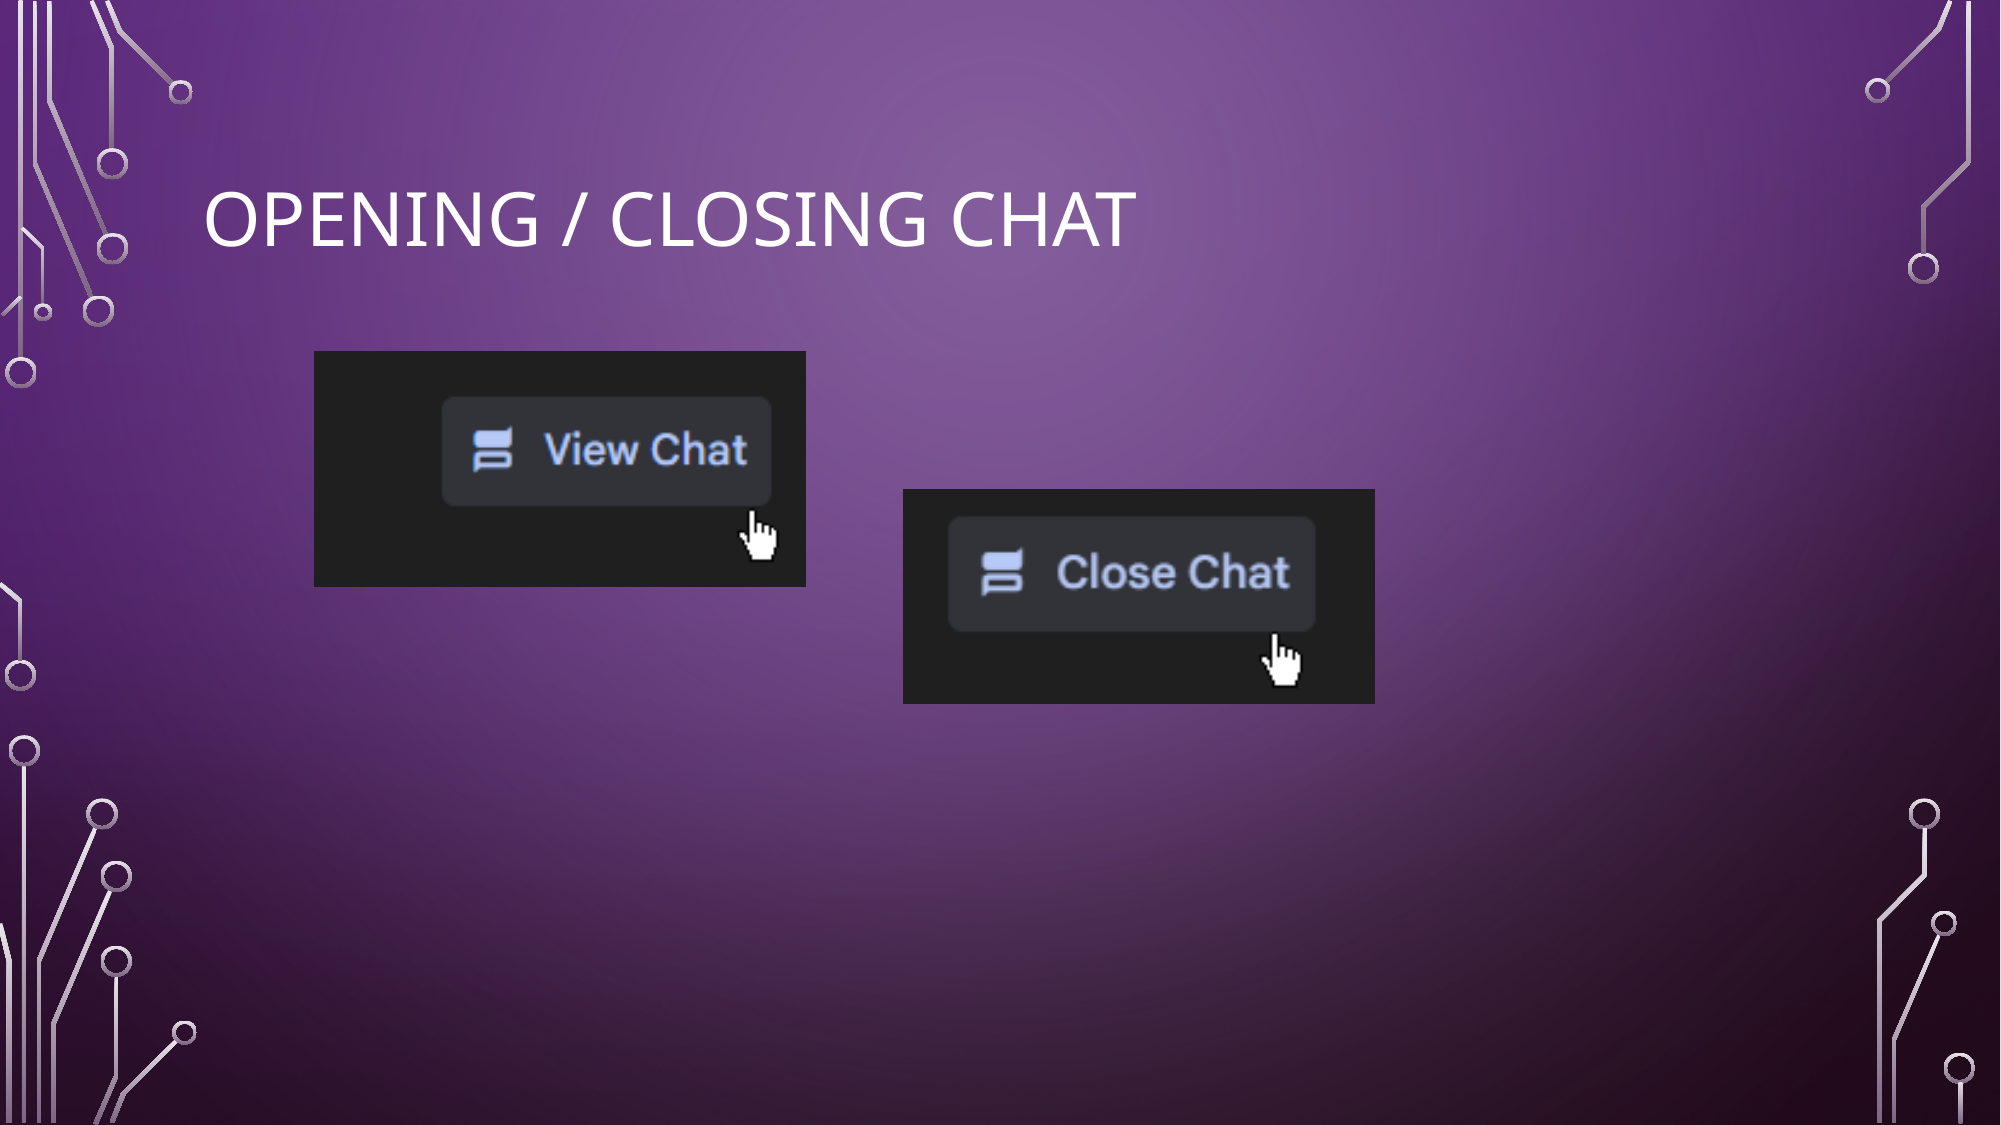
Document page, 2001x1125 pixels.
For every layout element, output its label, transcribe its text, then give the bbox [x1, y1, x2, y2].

title Opening / closing chat [187, 101, 1813, 344]
picture [902, 489, 1375, 705]
picture [314, 351, 806, 587]
